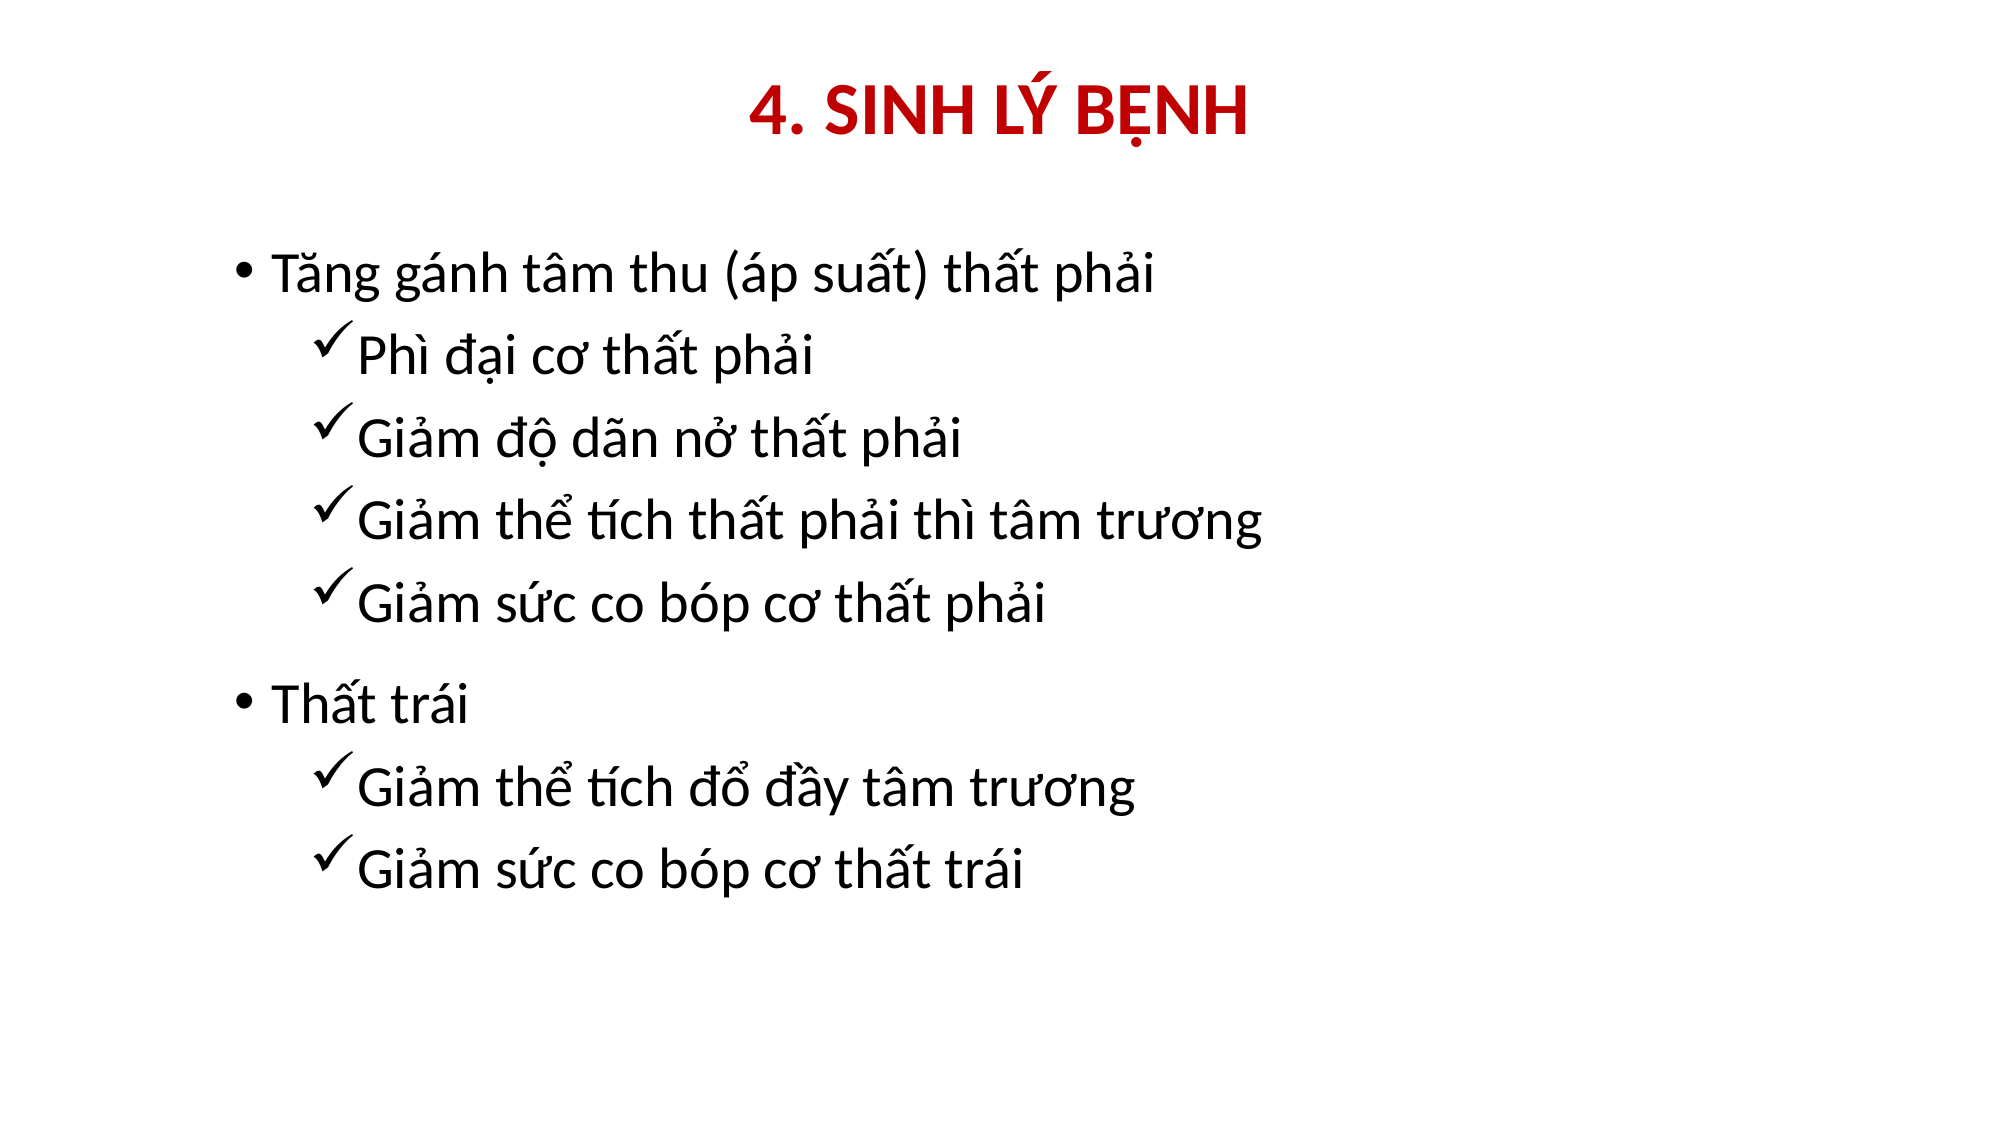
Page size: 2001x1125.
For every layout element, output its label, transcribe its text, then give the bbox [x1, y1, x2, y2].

list Tăng gánh tâm thu (áp suất) thất phải Phì đại cơ thất phải Giảm độ dãn nở thất phải Giảm thể tích thất phải thì tâm trương Giảm sức co bóp cơ thất phải Thất trái Giảm thể tích đổ đầy tâm trương Giảm sức co bóp cơ thất trái [219, 212, 1675, 1050]
title 4. SINH LÝ BỆNH [324, 45, 1675, 175]
